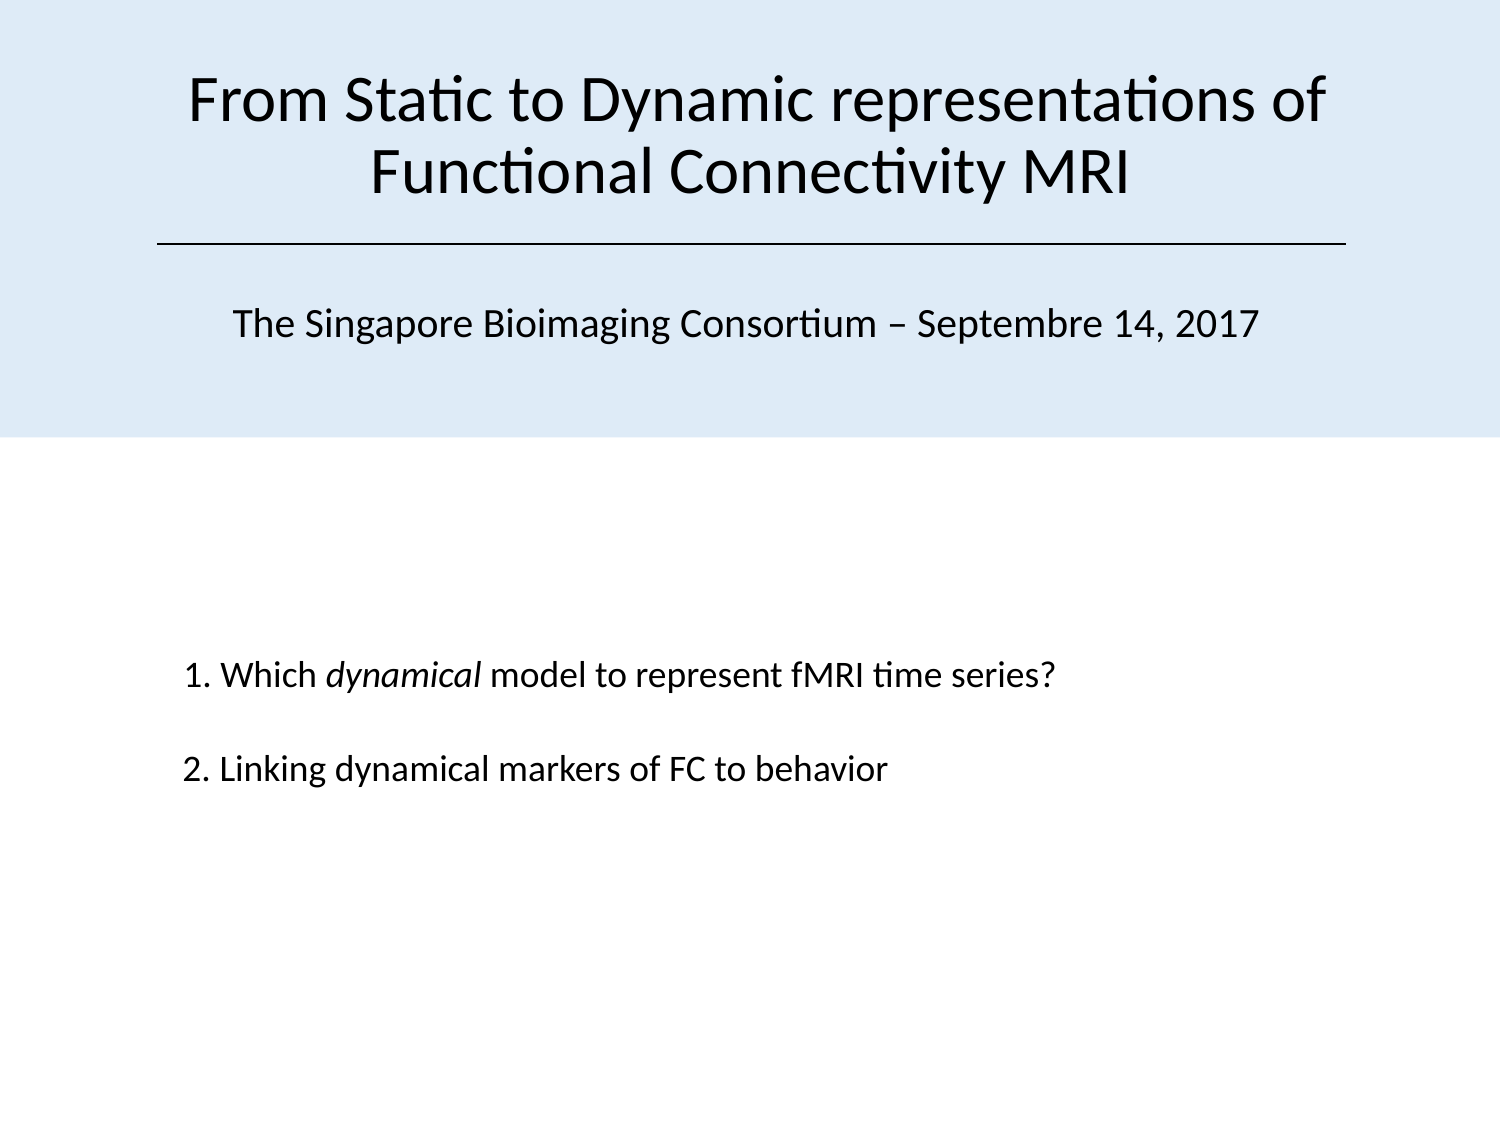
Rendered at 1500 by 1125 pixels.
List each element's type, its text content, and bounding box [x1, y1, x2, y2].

text_box [0, 0, 1500, 438]
text_box 1. Which dynamical model to represent fMRI time series? [168, 642, 1115, 703]
text_box 2. Linking dynamical markers of FC to behavior [167, 736, 1276, 797]
subtitle From Static to Dynamic representations of Functional Connectivity MRI The Singapore Bioimaging Consortium – Septembre 14, 2017 [156, 56, 1346, 403]
